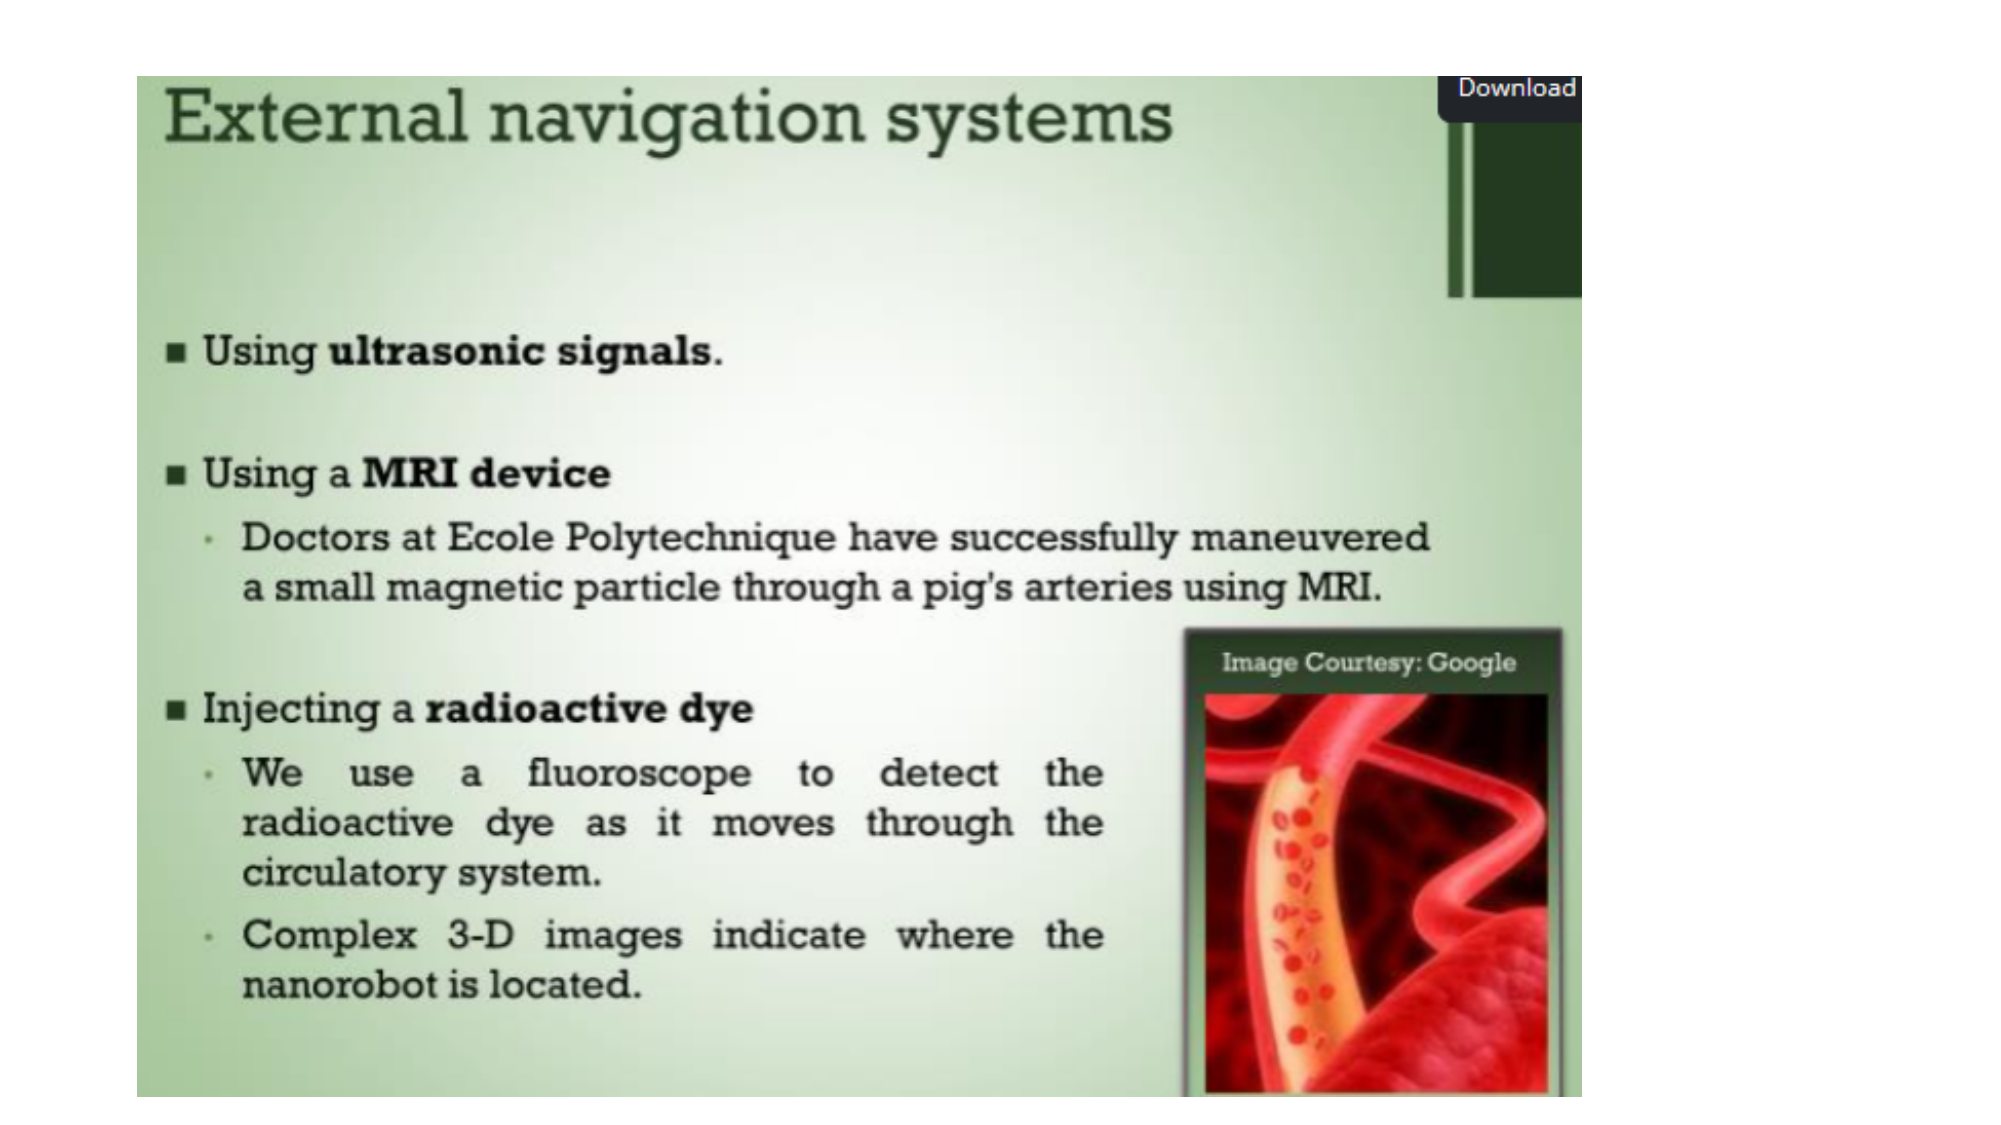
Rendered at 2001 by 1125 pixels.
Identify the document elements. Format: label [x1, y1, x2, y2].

list [137, 76, 1582, 1097]
